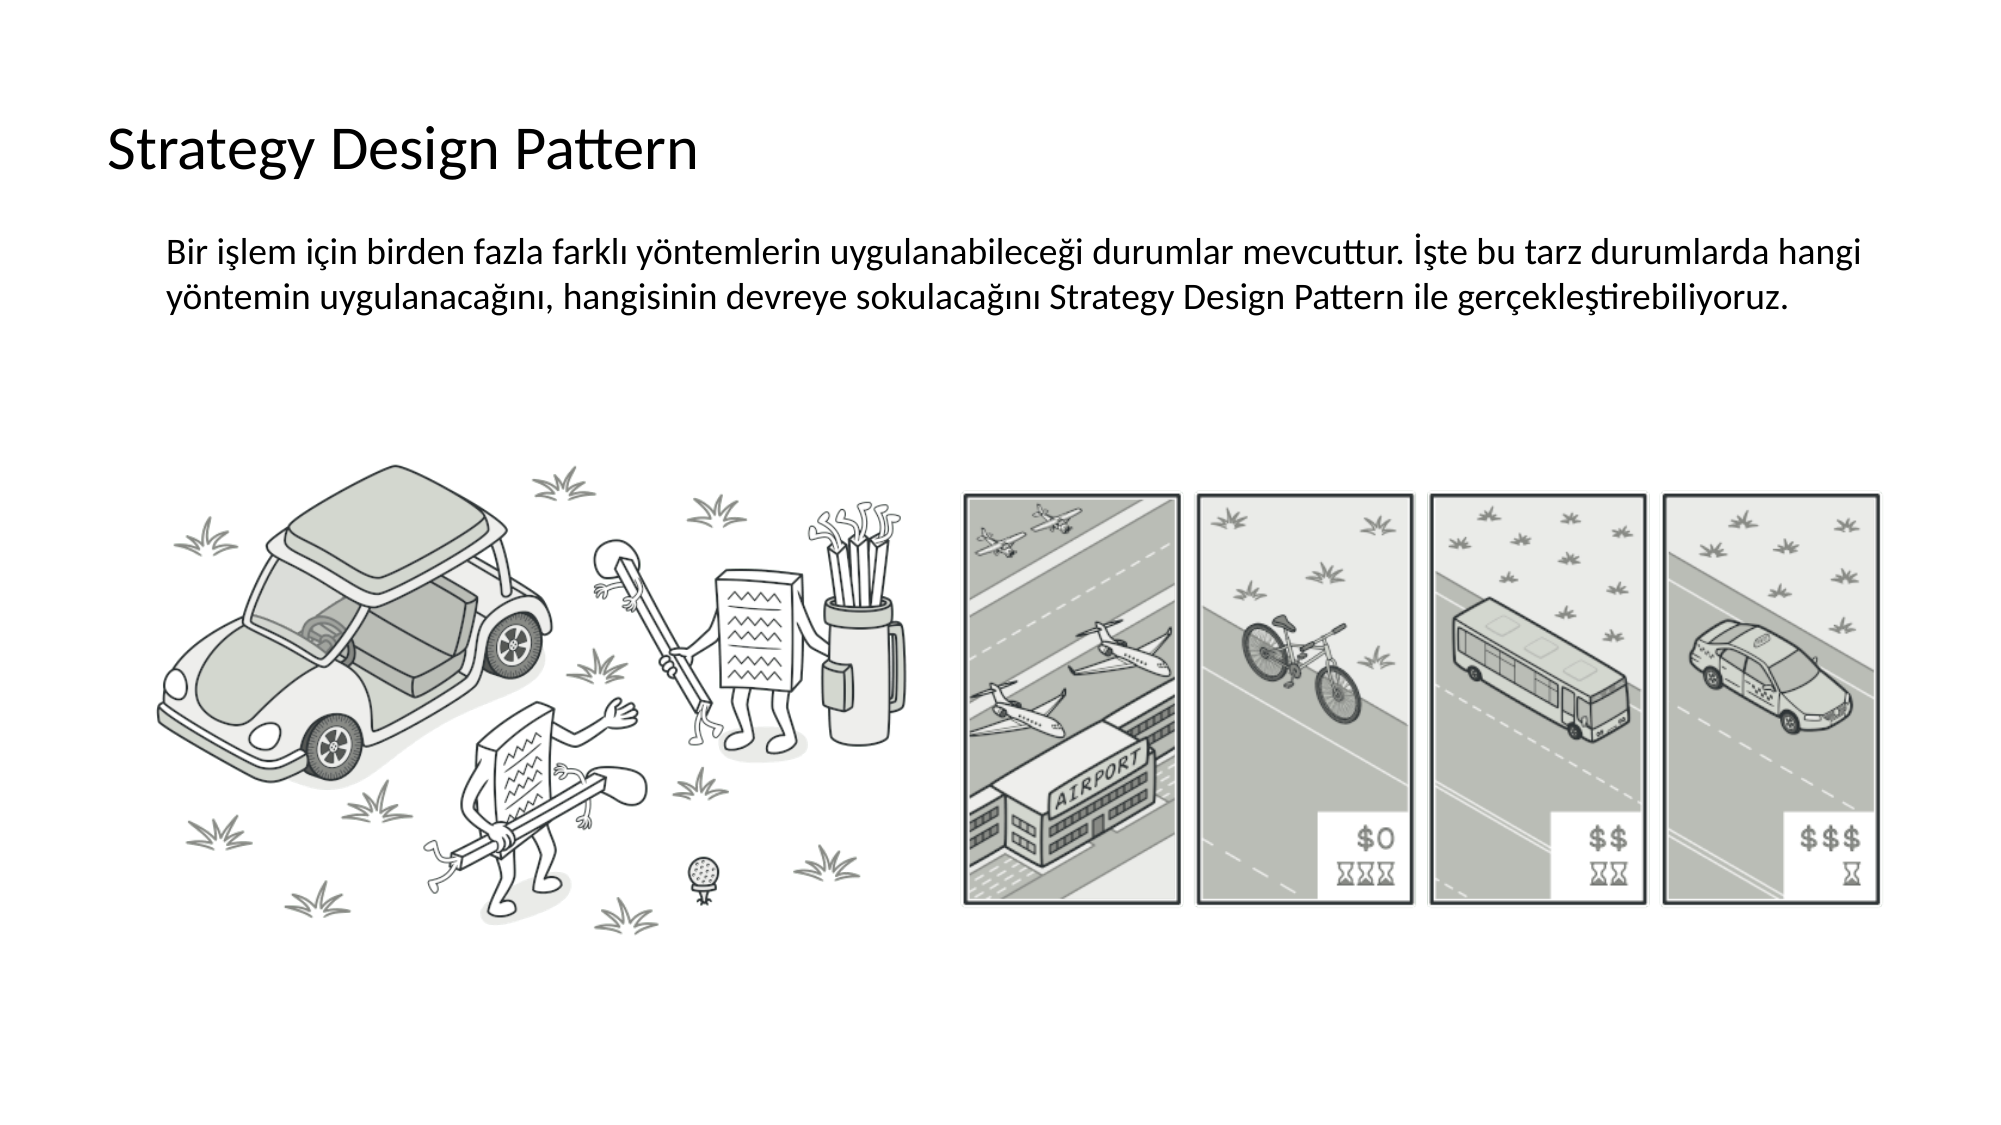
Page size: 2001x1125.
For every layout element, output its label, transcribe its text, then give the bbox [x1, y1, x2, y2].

text_box Strategy Design Pattern [93, 99, 715, 190]
picture [150, 460, 915, 939]
text_box Bir işlem için birden fazla farklı yöntemlerin uygulanabileceği durumlar mevcuttur. İşte bu tarz durumlarda hangi yöntemin uygulanacağını, hangisinin devreye sokulacağını Strategy Design Pattern ile gerçekleştirebiliyoruz. [151, 219, 1932, 325]
picture [946, 476, 1898, 923]
